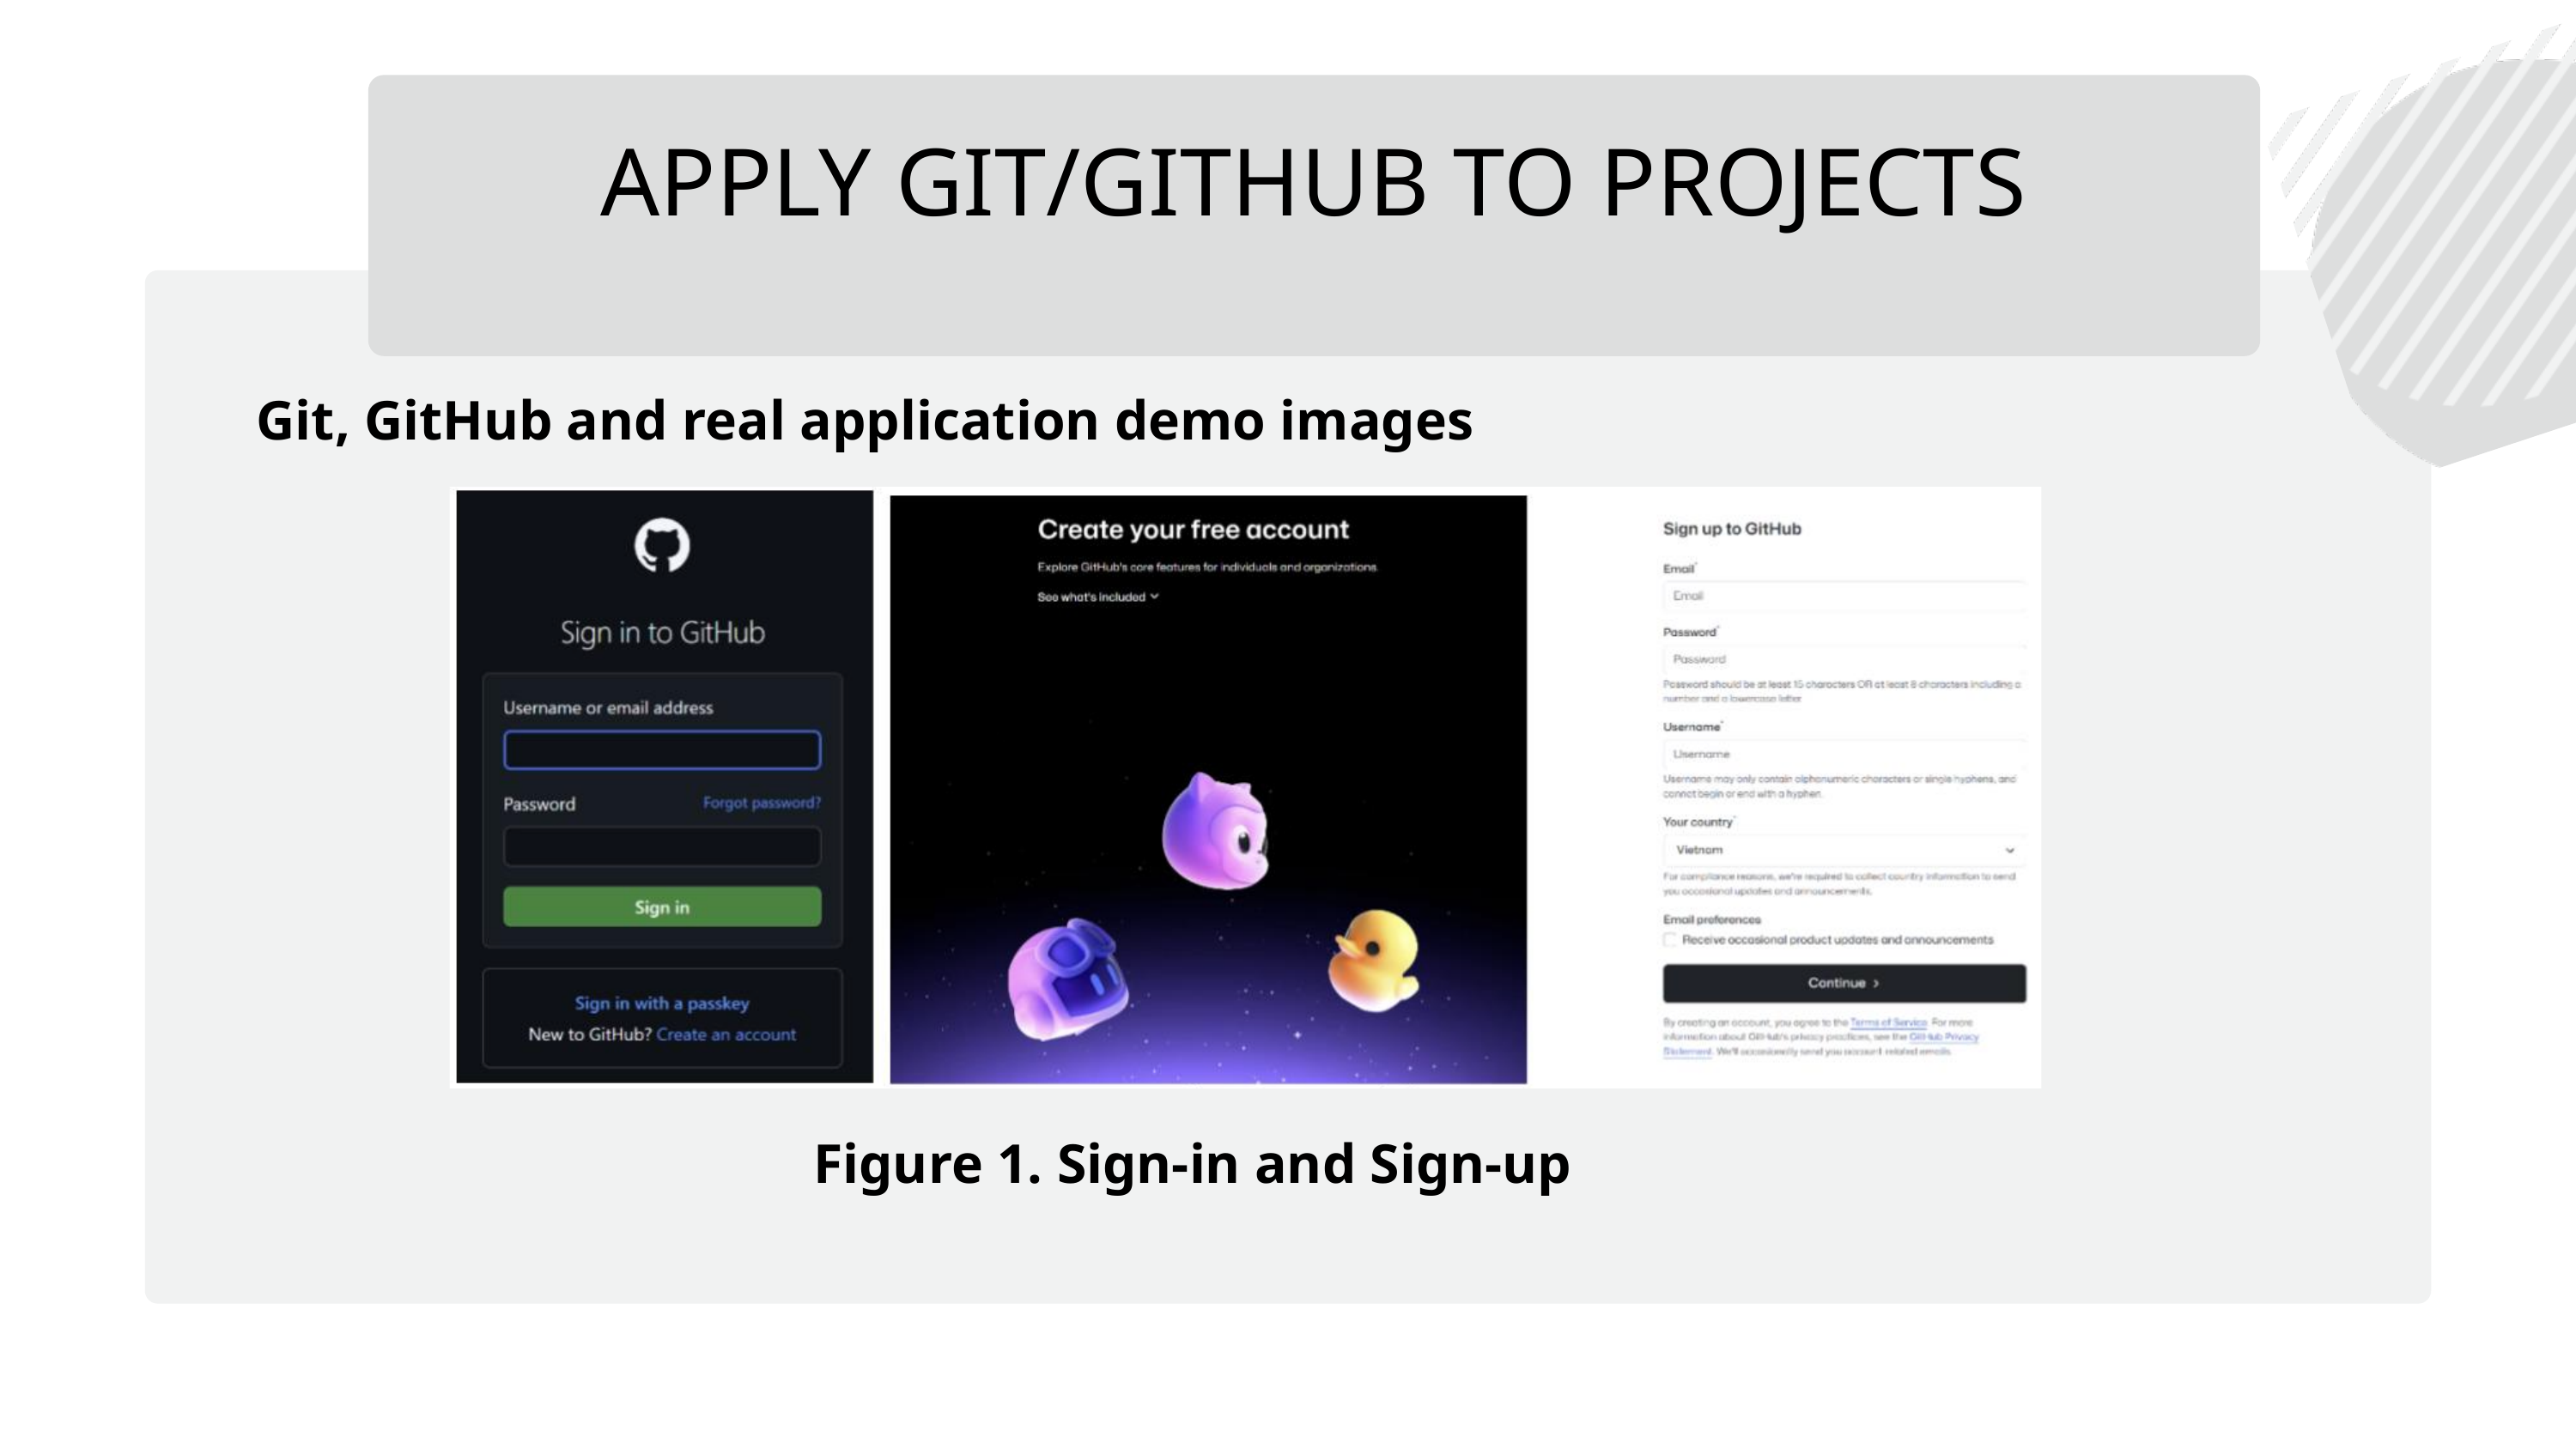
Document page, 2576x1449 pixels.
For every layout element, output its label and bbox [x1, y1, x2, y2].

text_box [368, 75, 2261, 357]
text_box [144, 270, 2432, 1304]
text_box [2267, 18, 2576, 469]
